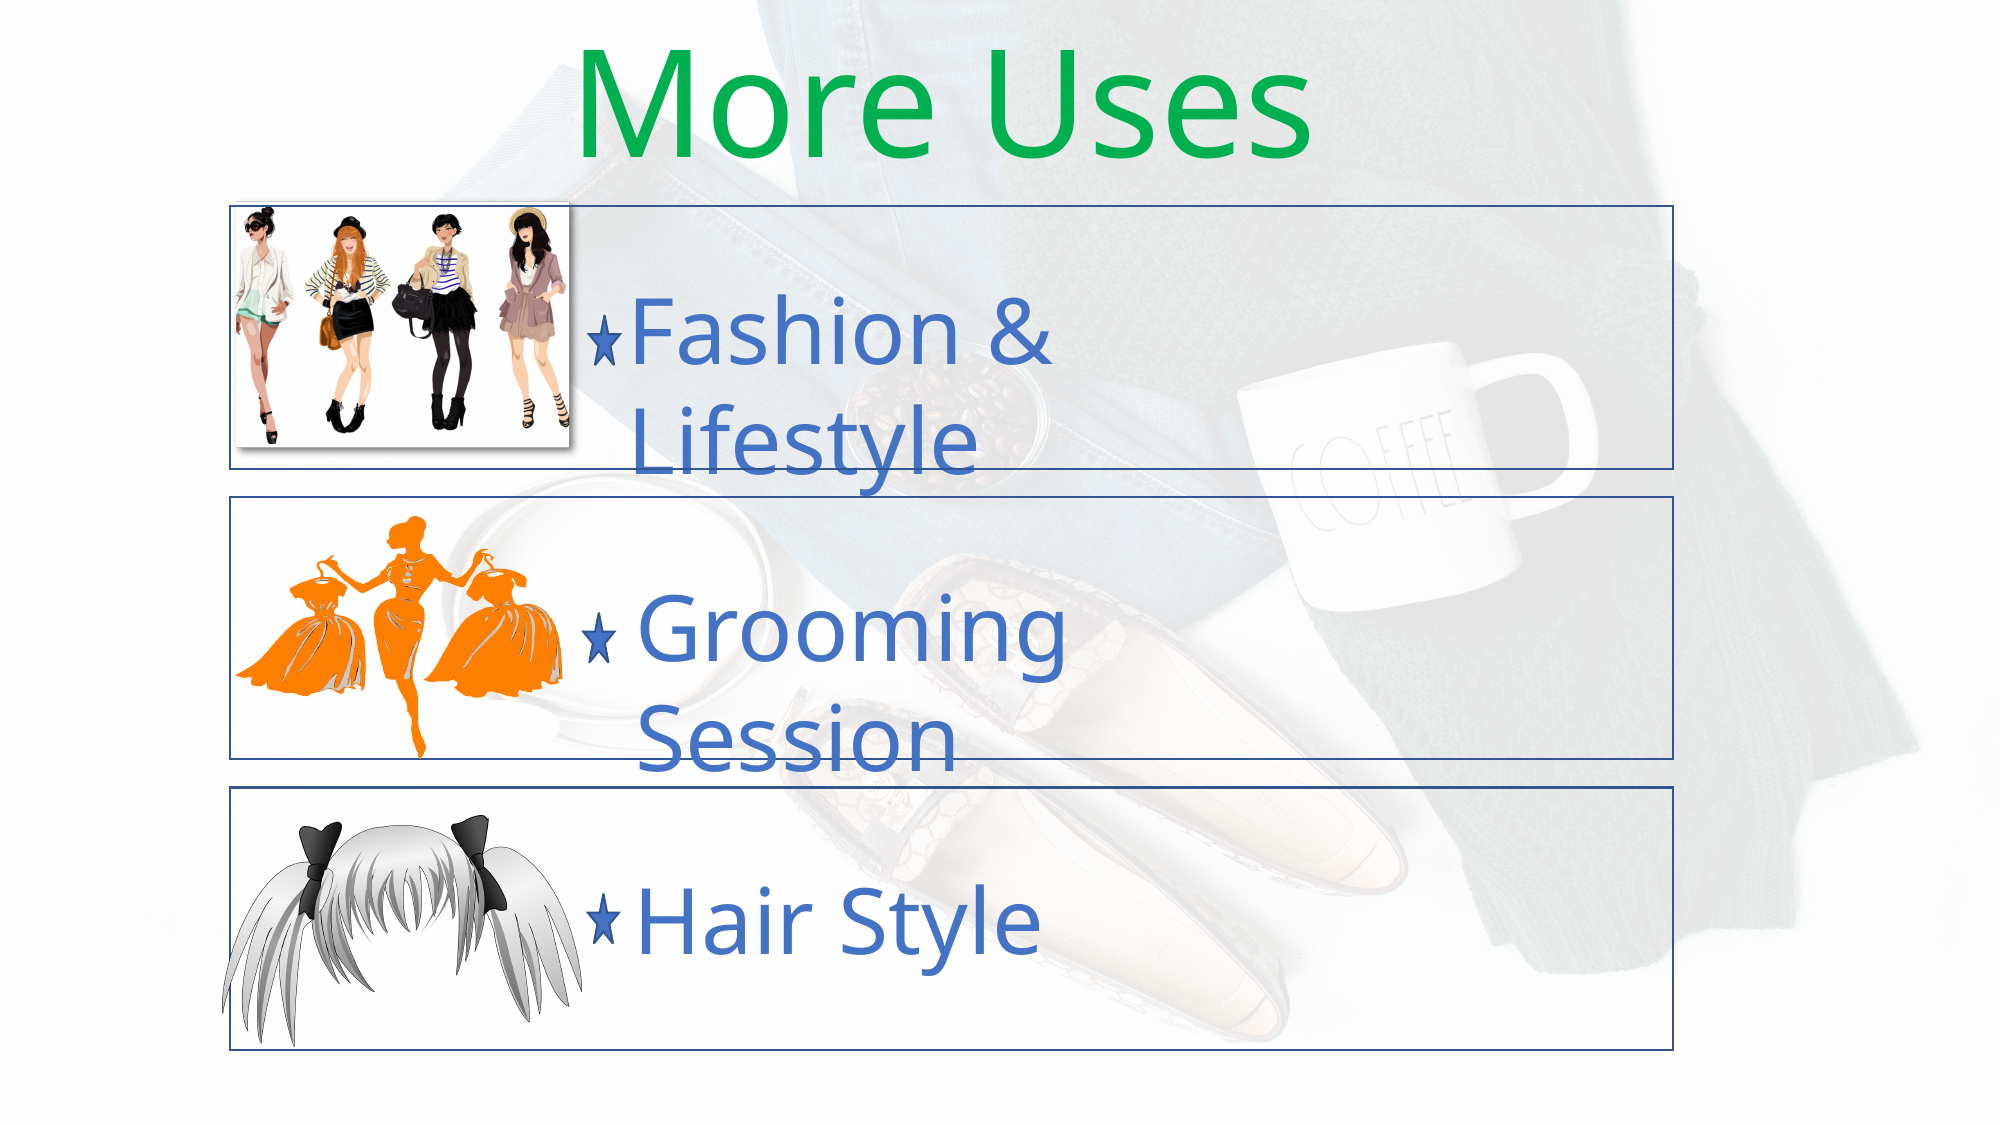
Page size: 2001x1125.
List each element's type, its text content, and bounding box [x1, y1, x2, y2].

text_box [586, 314, 623, 366]
text_box [229, 786, 1674, 1051]
picture [235, 516, 563, 760]
picture [230, 196, 582, 460]
text_box More Uses [337, 0, 1588, 195]
text_box [229, 496, 1674, 760]
text_box Hair Style [619, 855, 1351, 981]
picture [222, 815, 582, 1047]
text_box Grooming Session [620, 562, 1352, 798]
text_box [229, 205, 1674, 470]
text_box Fashion & Lifestyle [612, 470, 1344, 500]
text_box [581, 612, 617, 664]
text_box [585, 893, 622, 945]
